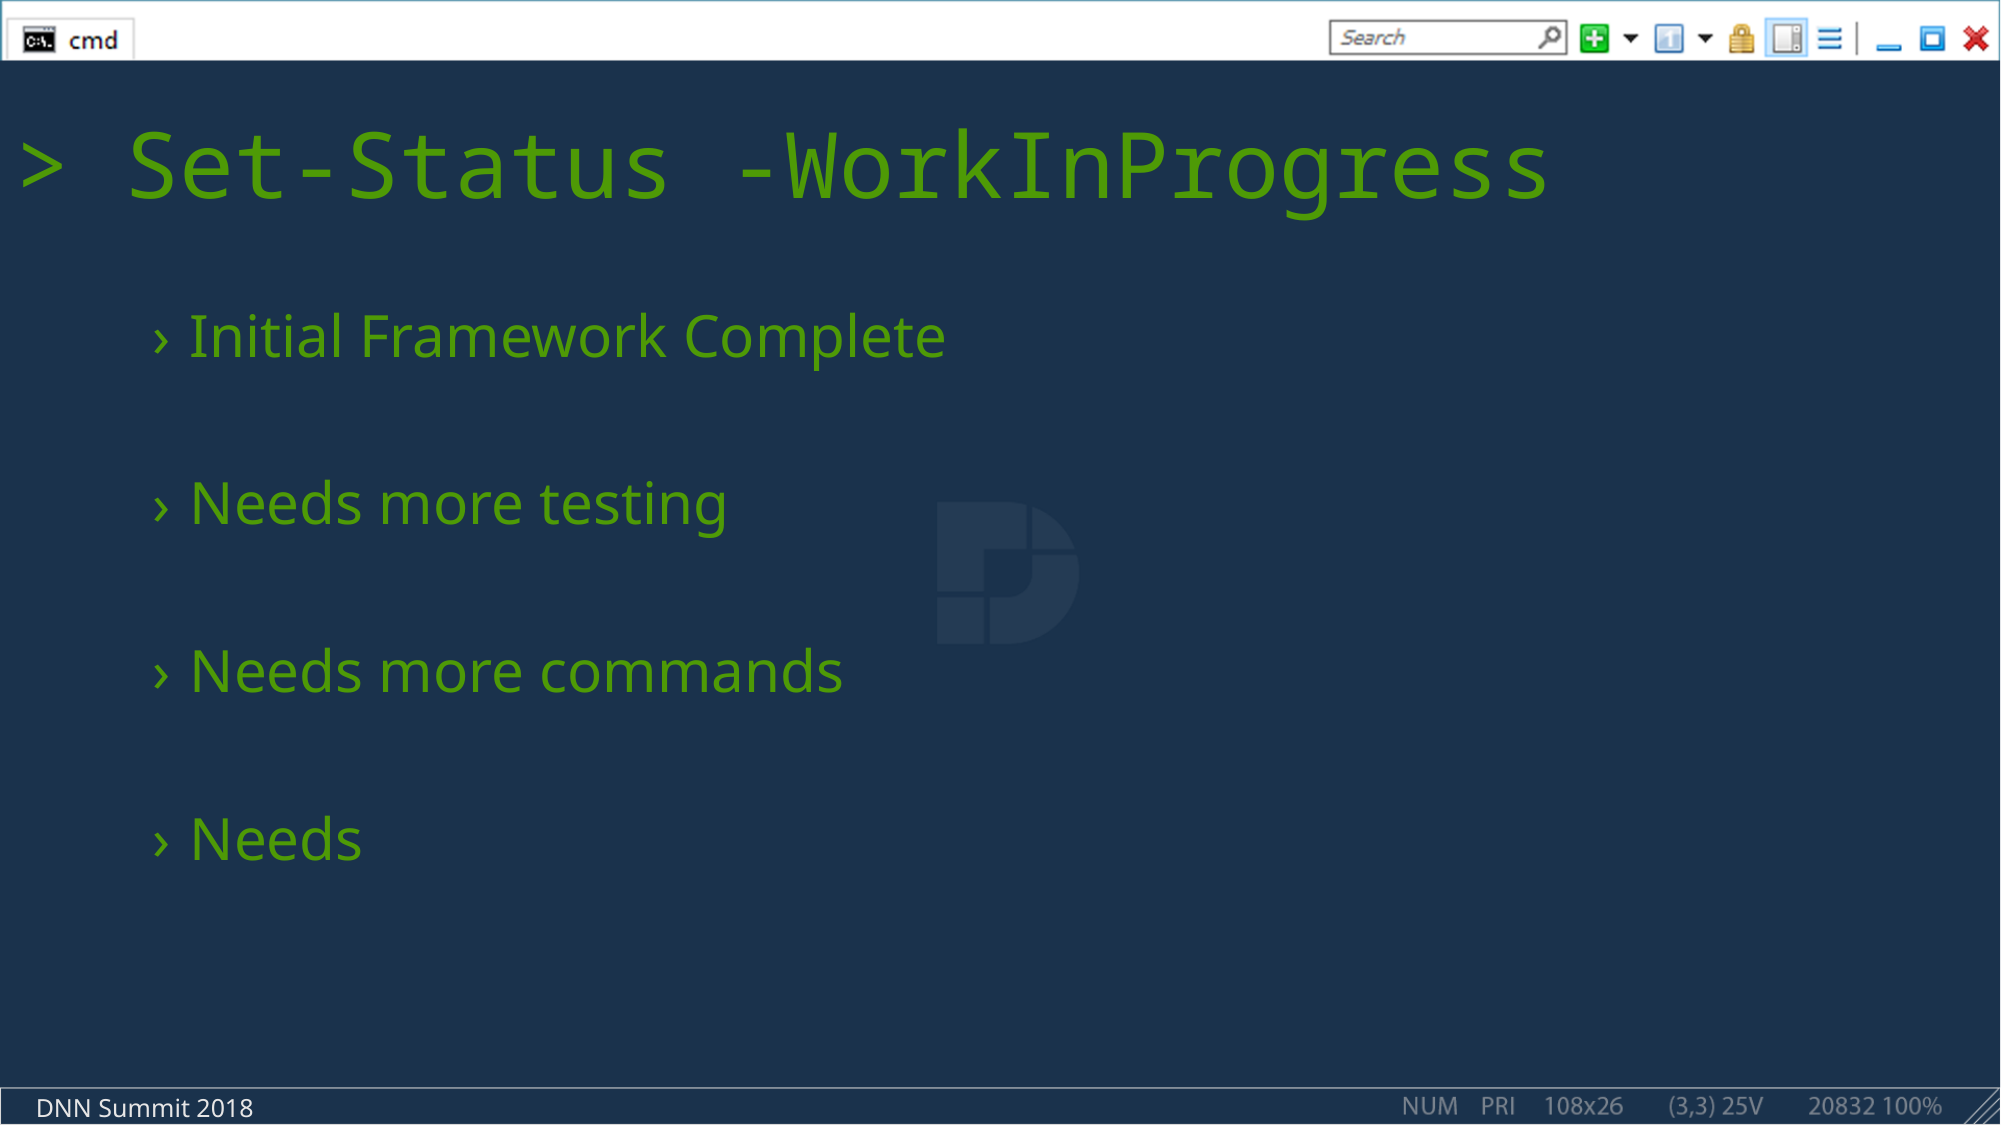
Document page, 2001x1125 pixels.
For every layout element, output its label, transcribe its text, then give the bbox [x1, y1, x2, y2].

list Initial Framework Complete Needs more testing Needs more commands Needs [137, 299, 1863, 1014]
picture [0, 0, 2001, 1125]
title > Set-Status -WorkInProgress [0, 59, 2000, 278]
